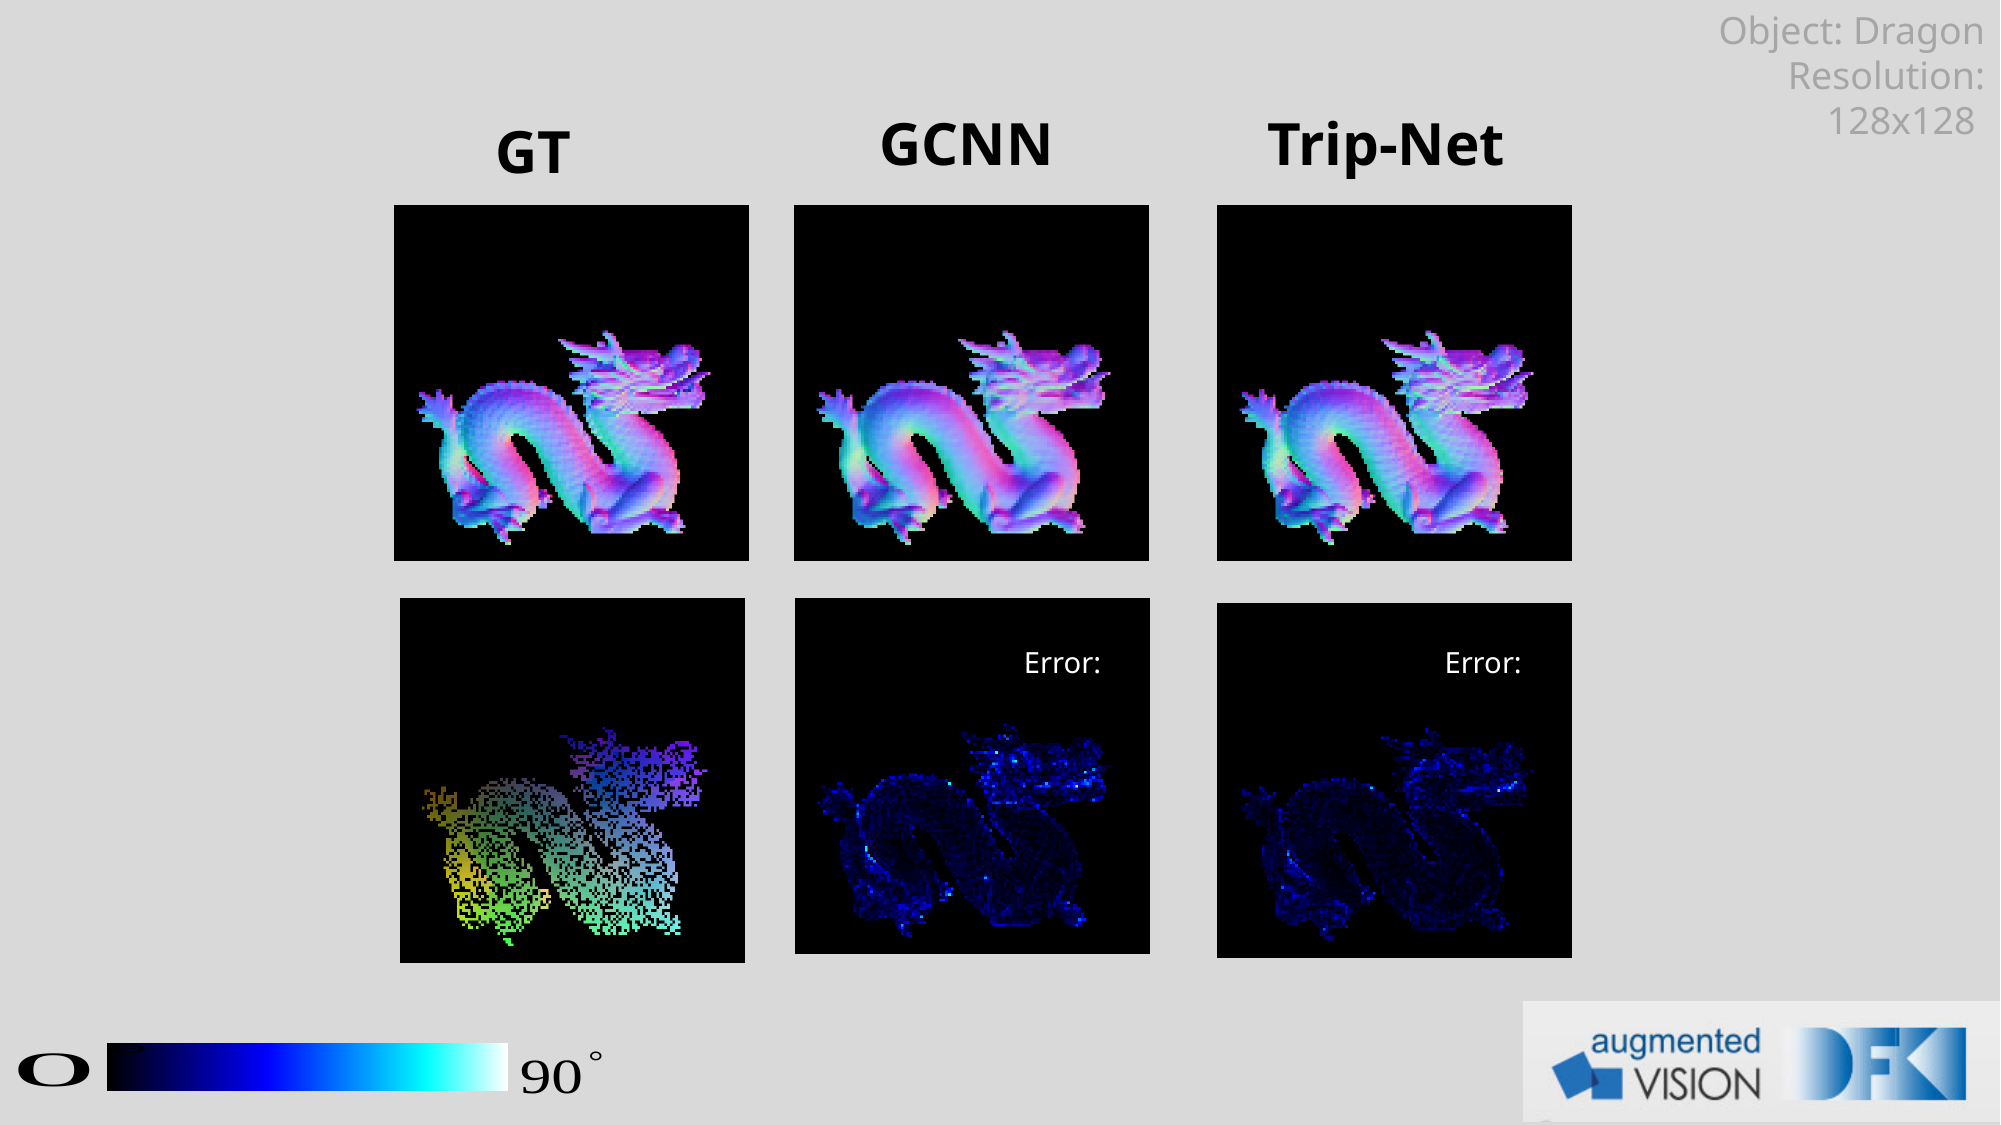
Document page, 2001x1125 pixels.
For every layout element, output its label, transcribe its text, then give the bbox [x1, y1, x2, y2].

picture [1217, 603, 1572, 959]
text_box GCNN [864, 99, 1069, 185]
picture [394, 205, 749, 561]
text_box GT [480, 107, 586, 193]
picture [400, 598, 745, 964]
picture [1217, 205, 1572, 561]
picture [794, 205, 1149, 561]
text_box Trip-Net [1252, 100, 1520, 185]
picture [795, 598, 1150, 954]
text_box Object: Dragon Resolution: 128x128 [1647, 0, 2000, 150]
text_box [11, 1036, 603, 1106]
picture [1523, 1001, 2000, 1122]
